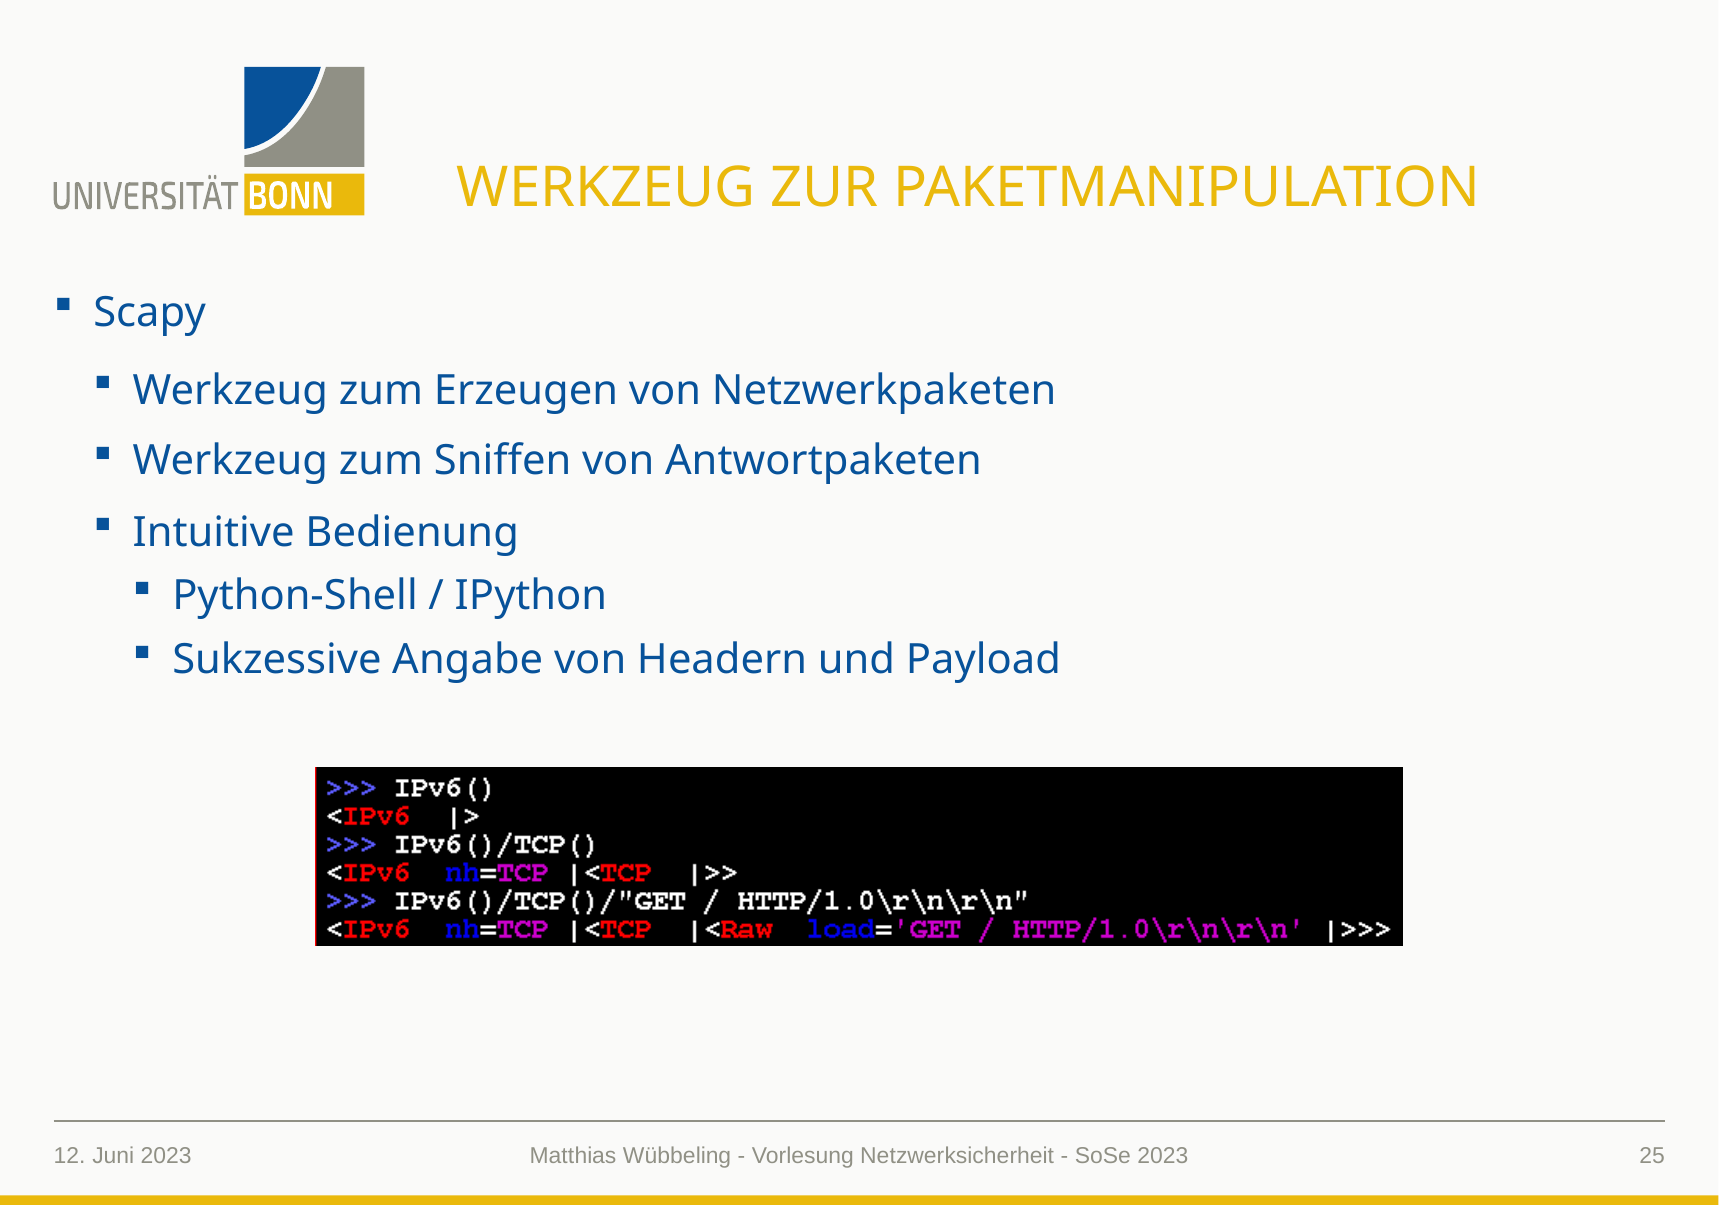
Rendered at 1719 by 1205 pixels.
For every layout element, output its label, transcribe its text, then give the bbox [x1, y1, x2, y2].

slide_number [53, 1121, 215, 1189]
title Werkzeug zur Paketmanipulation [456, 67, 1665, 218]
footer Matthias Wübbeling - Vorlesung Netzwerksicherheit - SoSe 2023 [389, 1121, 1329, 1189]
picture [315, 767, 1404, 947]
slide_number 25 [1557, 1121, 1665, 1189]
list Scapy Werkzeug zum Erzeugen von Netzwerkpaketen Werkzeug zum Sniffen von Antwortpaketen Intuitive Bedienung Python-Shell / IPython Sukzessive Angabe von Headern und Payload [53, 284, 1665, 1055]
